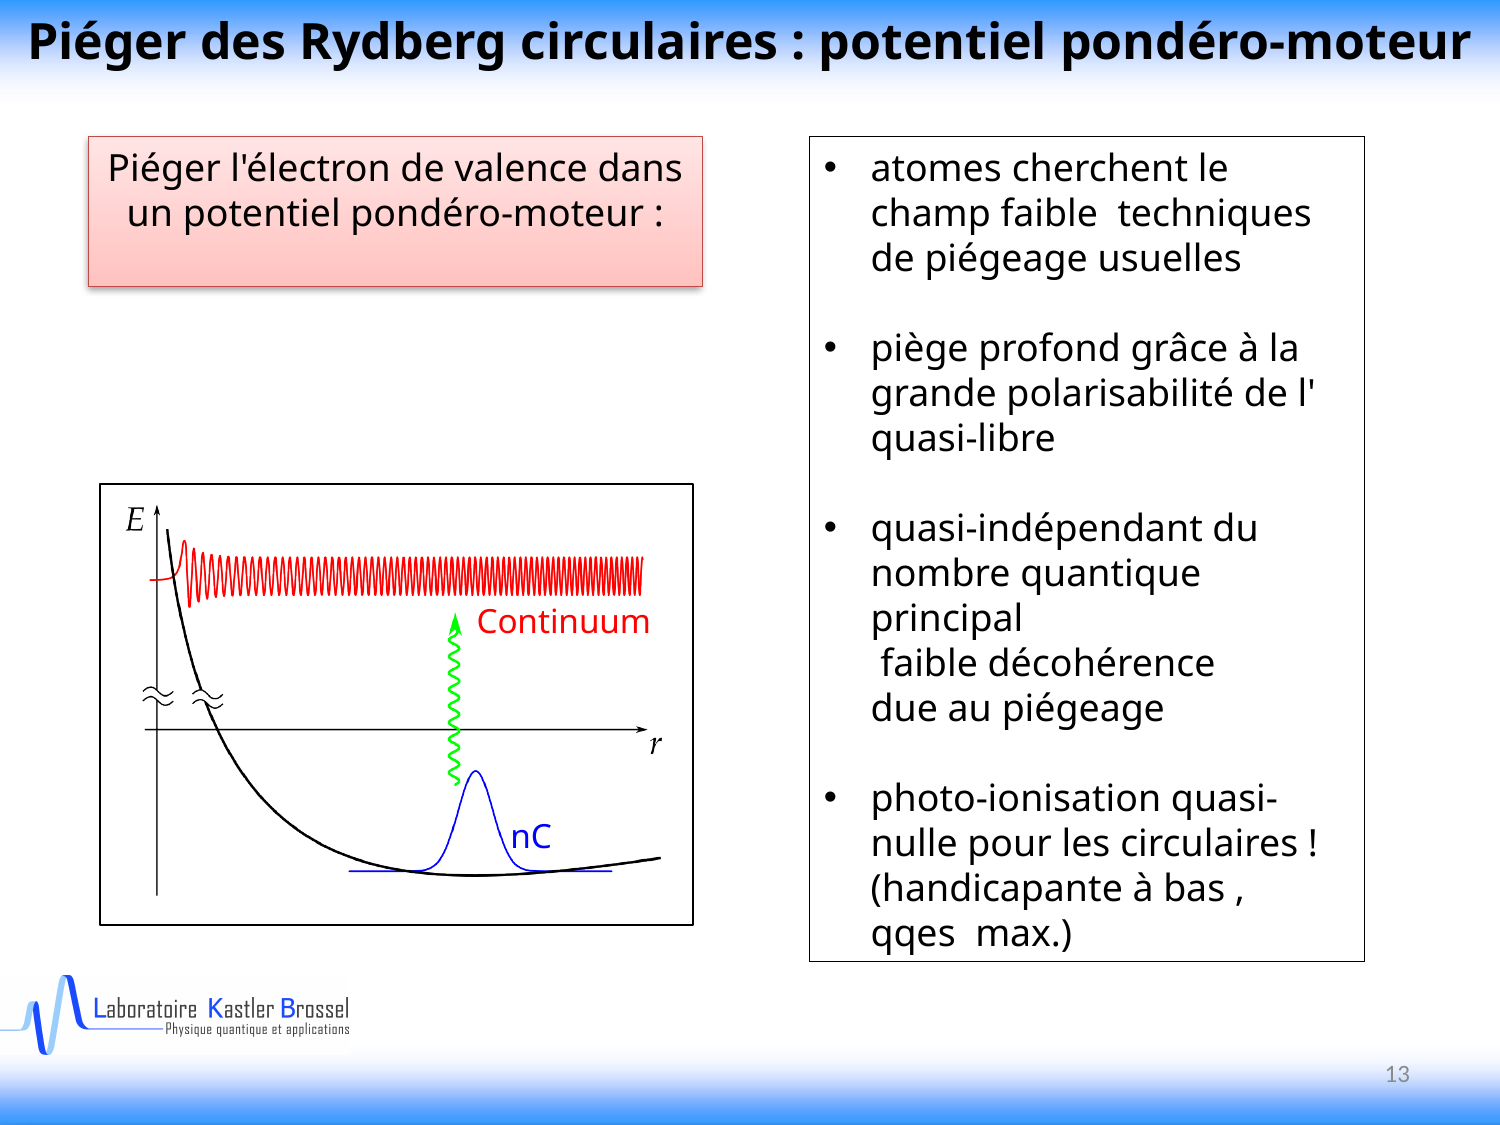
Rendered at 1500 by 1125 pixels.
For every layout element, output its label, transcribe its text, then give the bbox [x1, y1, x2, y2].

picture [0, 79, 1500, 1125]
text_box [100, 484, 692, 925]
title Piéger des Rydberg circulaires : potentiel pondéro-moteur [0, 0, 1500, 79]
slide_number 13 [1074, 1042, 1425, 1103]
